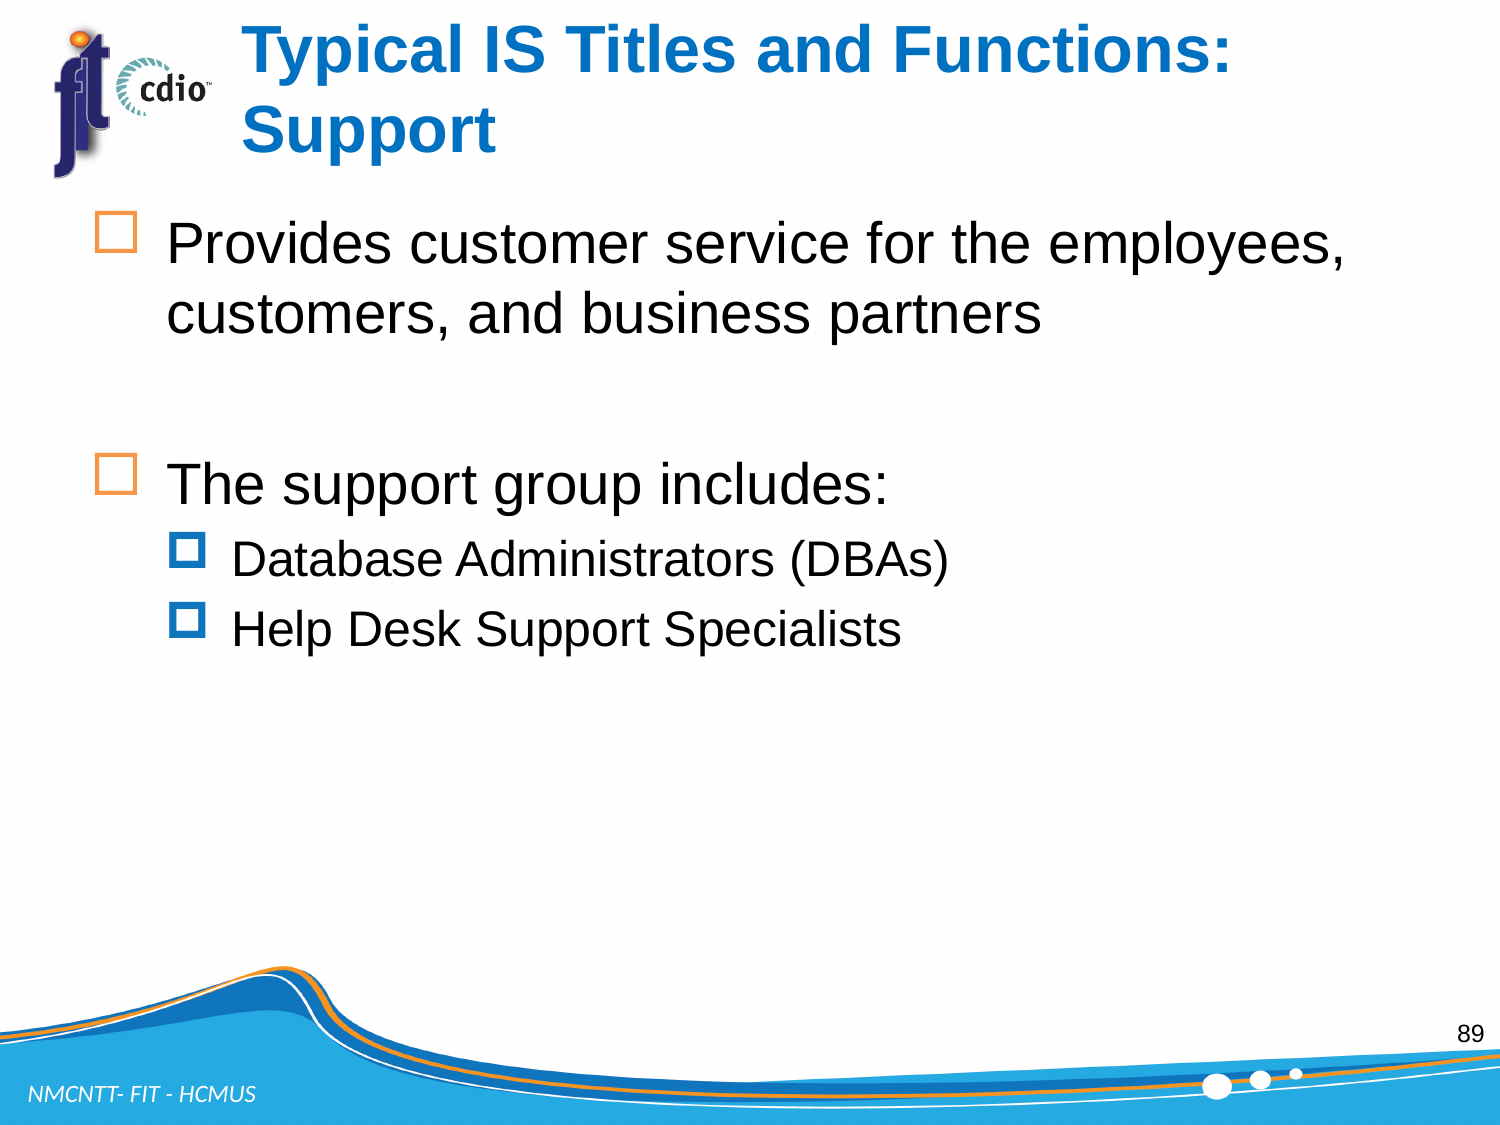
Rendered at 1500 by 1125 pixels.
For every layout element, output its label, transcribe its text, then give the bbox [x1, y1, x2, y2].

picture [0, 0, 1500, 1125]
slide_number 89 [1149, 1002, 1500, 1063]
text_box NMCNTT- FIT - HCMUS [12, 1062, 488, 1123]
title Typical IS Titles and Functions: Support [226, 6, 1425, 166]
list Provides customer service for the employees, customers, and business partners The support group includes: Database Administrators (DBAs) Help Desk Support Specialists [75, 197, 1425, 977]
